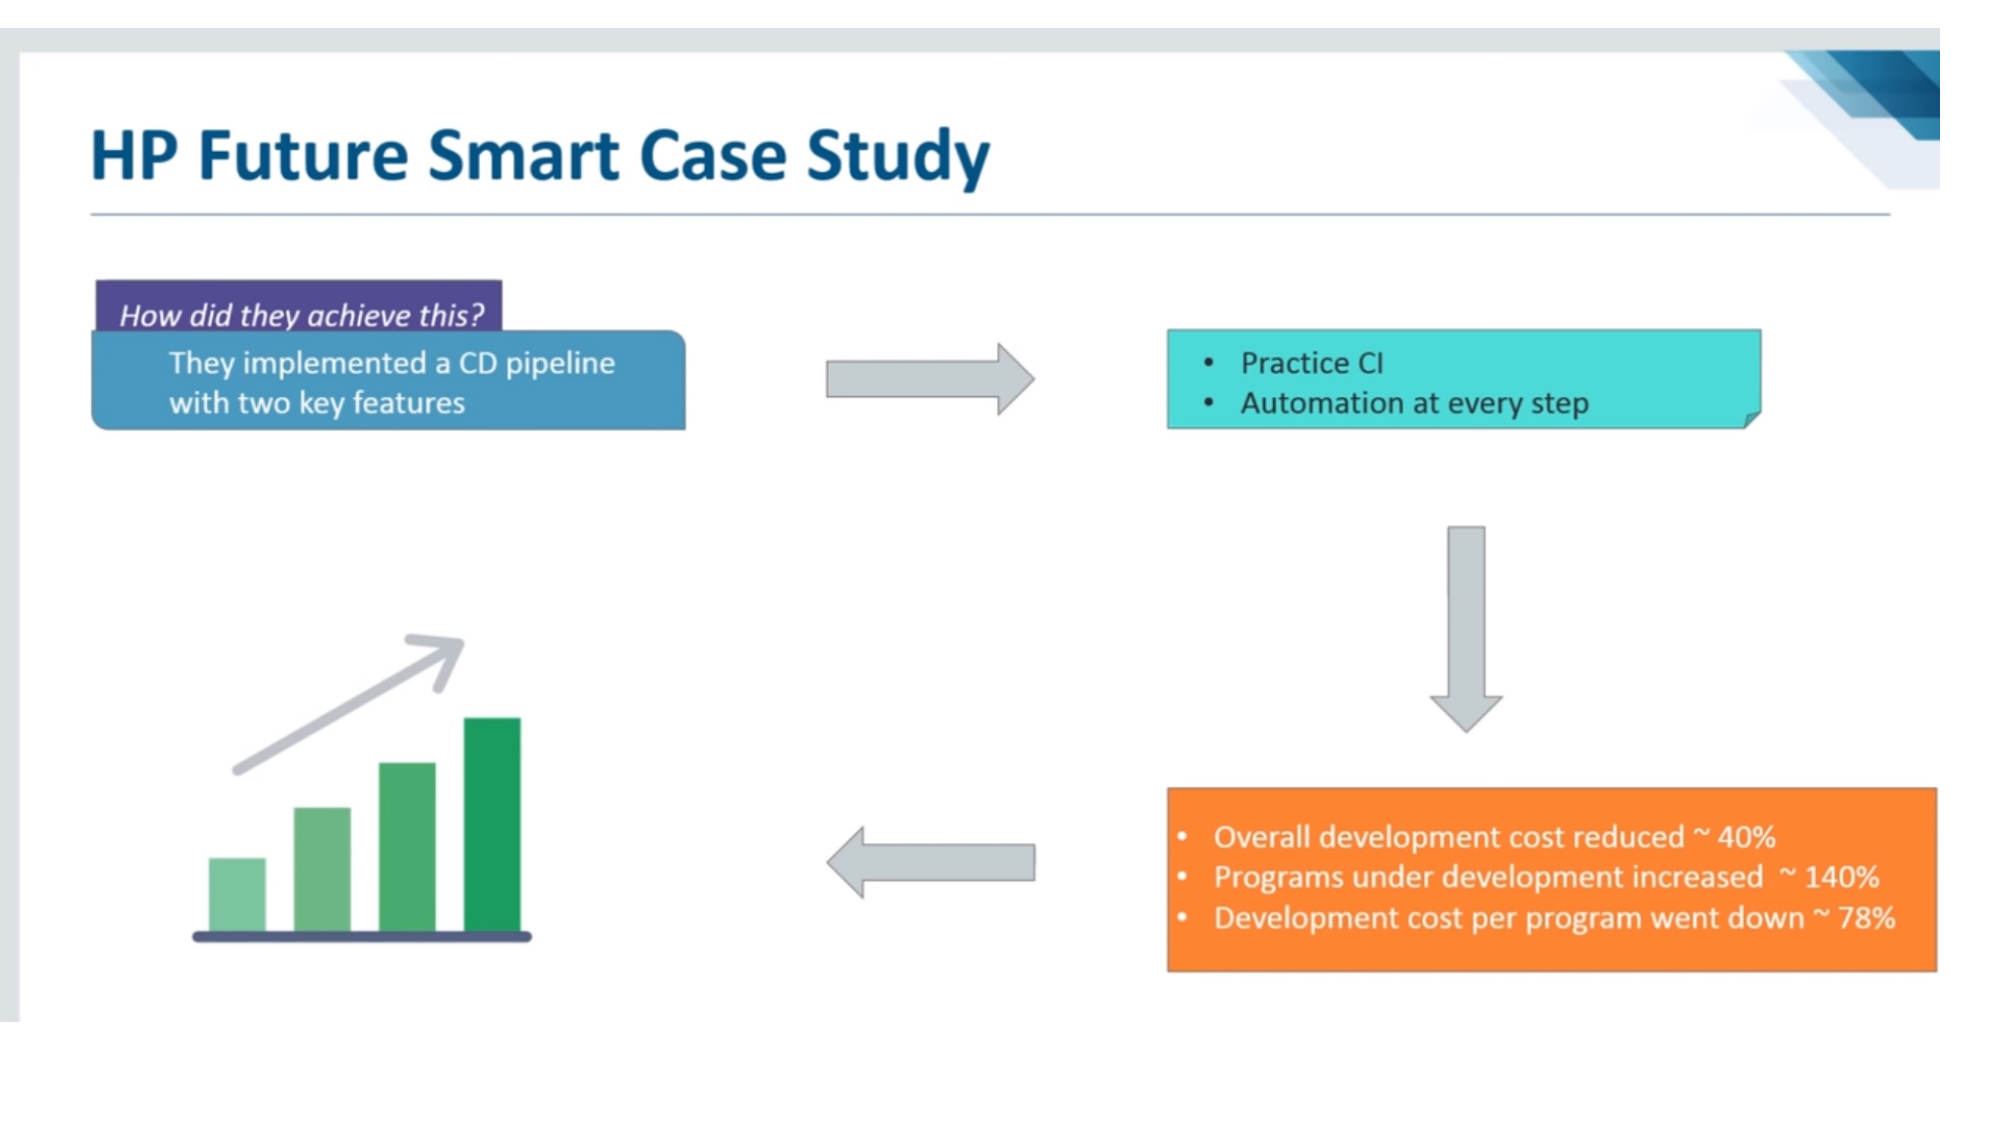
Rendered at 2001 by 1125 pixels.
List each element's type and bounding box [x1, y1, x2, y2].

picture [0, 28, 1940, 1022]
